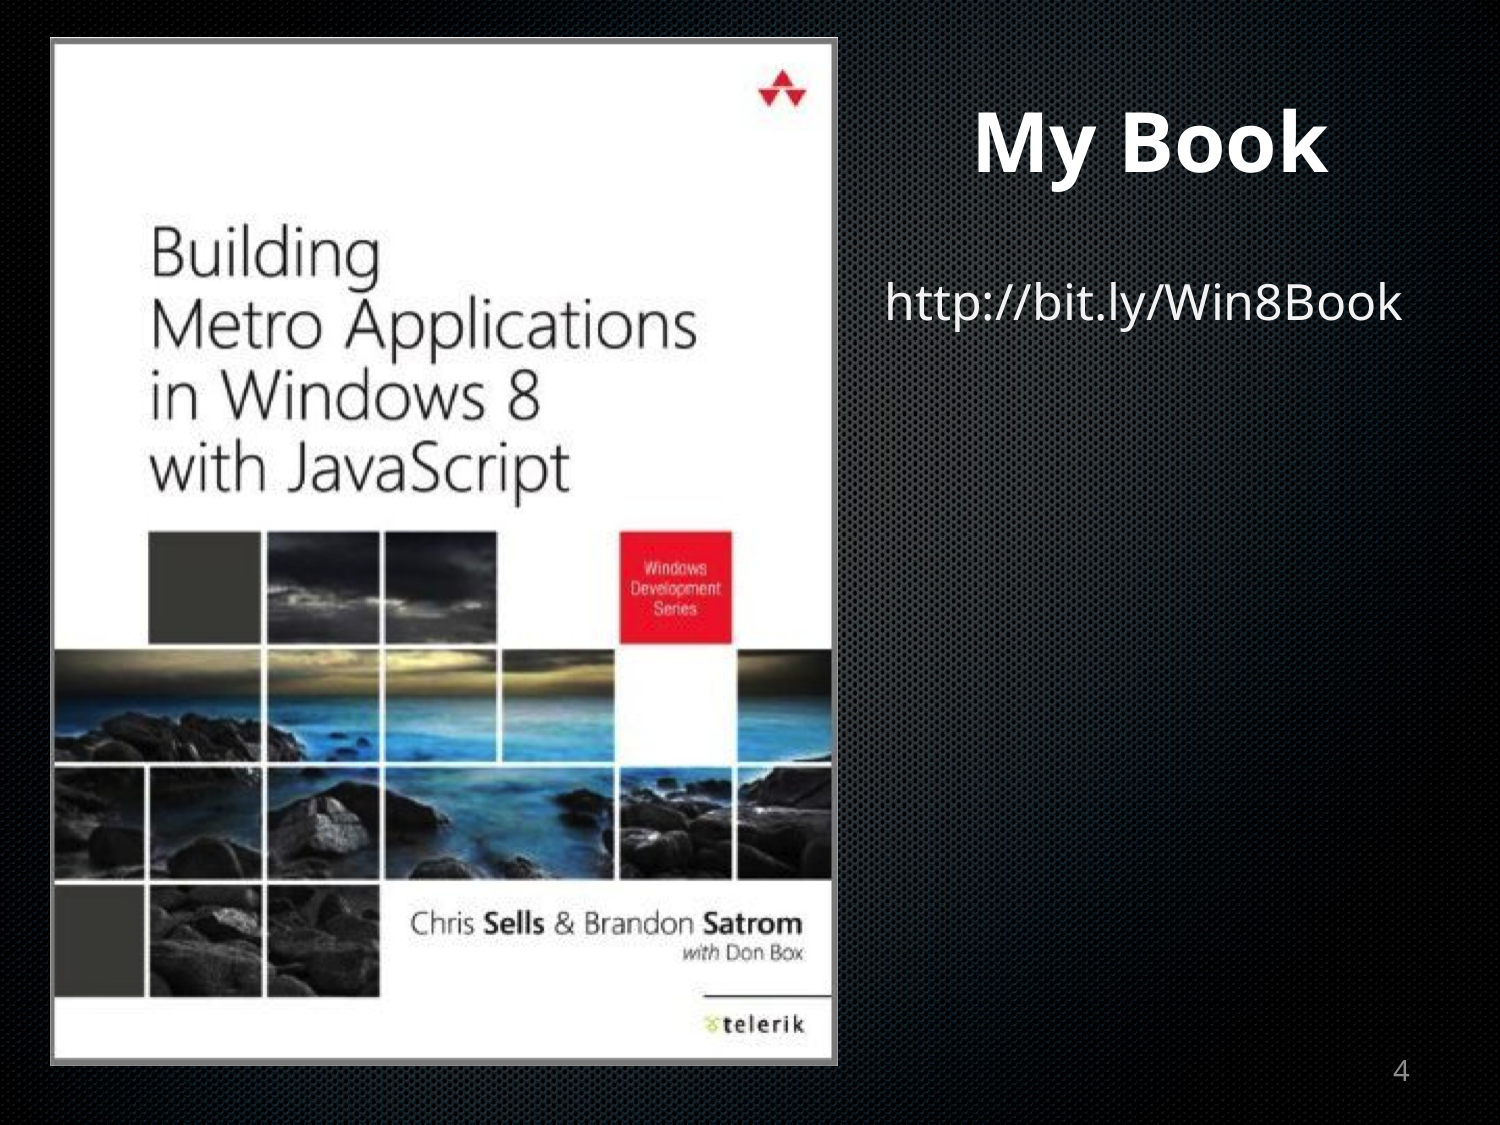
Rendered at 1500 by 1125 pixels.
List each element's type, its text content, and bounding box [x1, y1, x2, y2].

list http://bit.ly/Win8Book [862, 262, 1425, 1005]
title My Book [875, 45, 1425, 233]
picture [0, 0, 1500, 1125]
slide_number 4 [1074, 1042, 1425, 1103]
